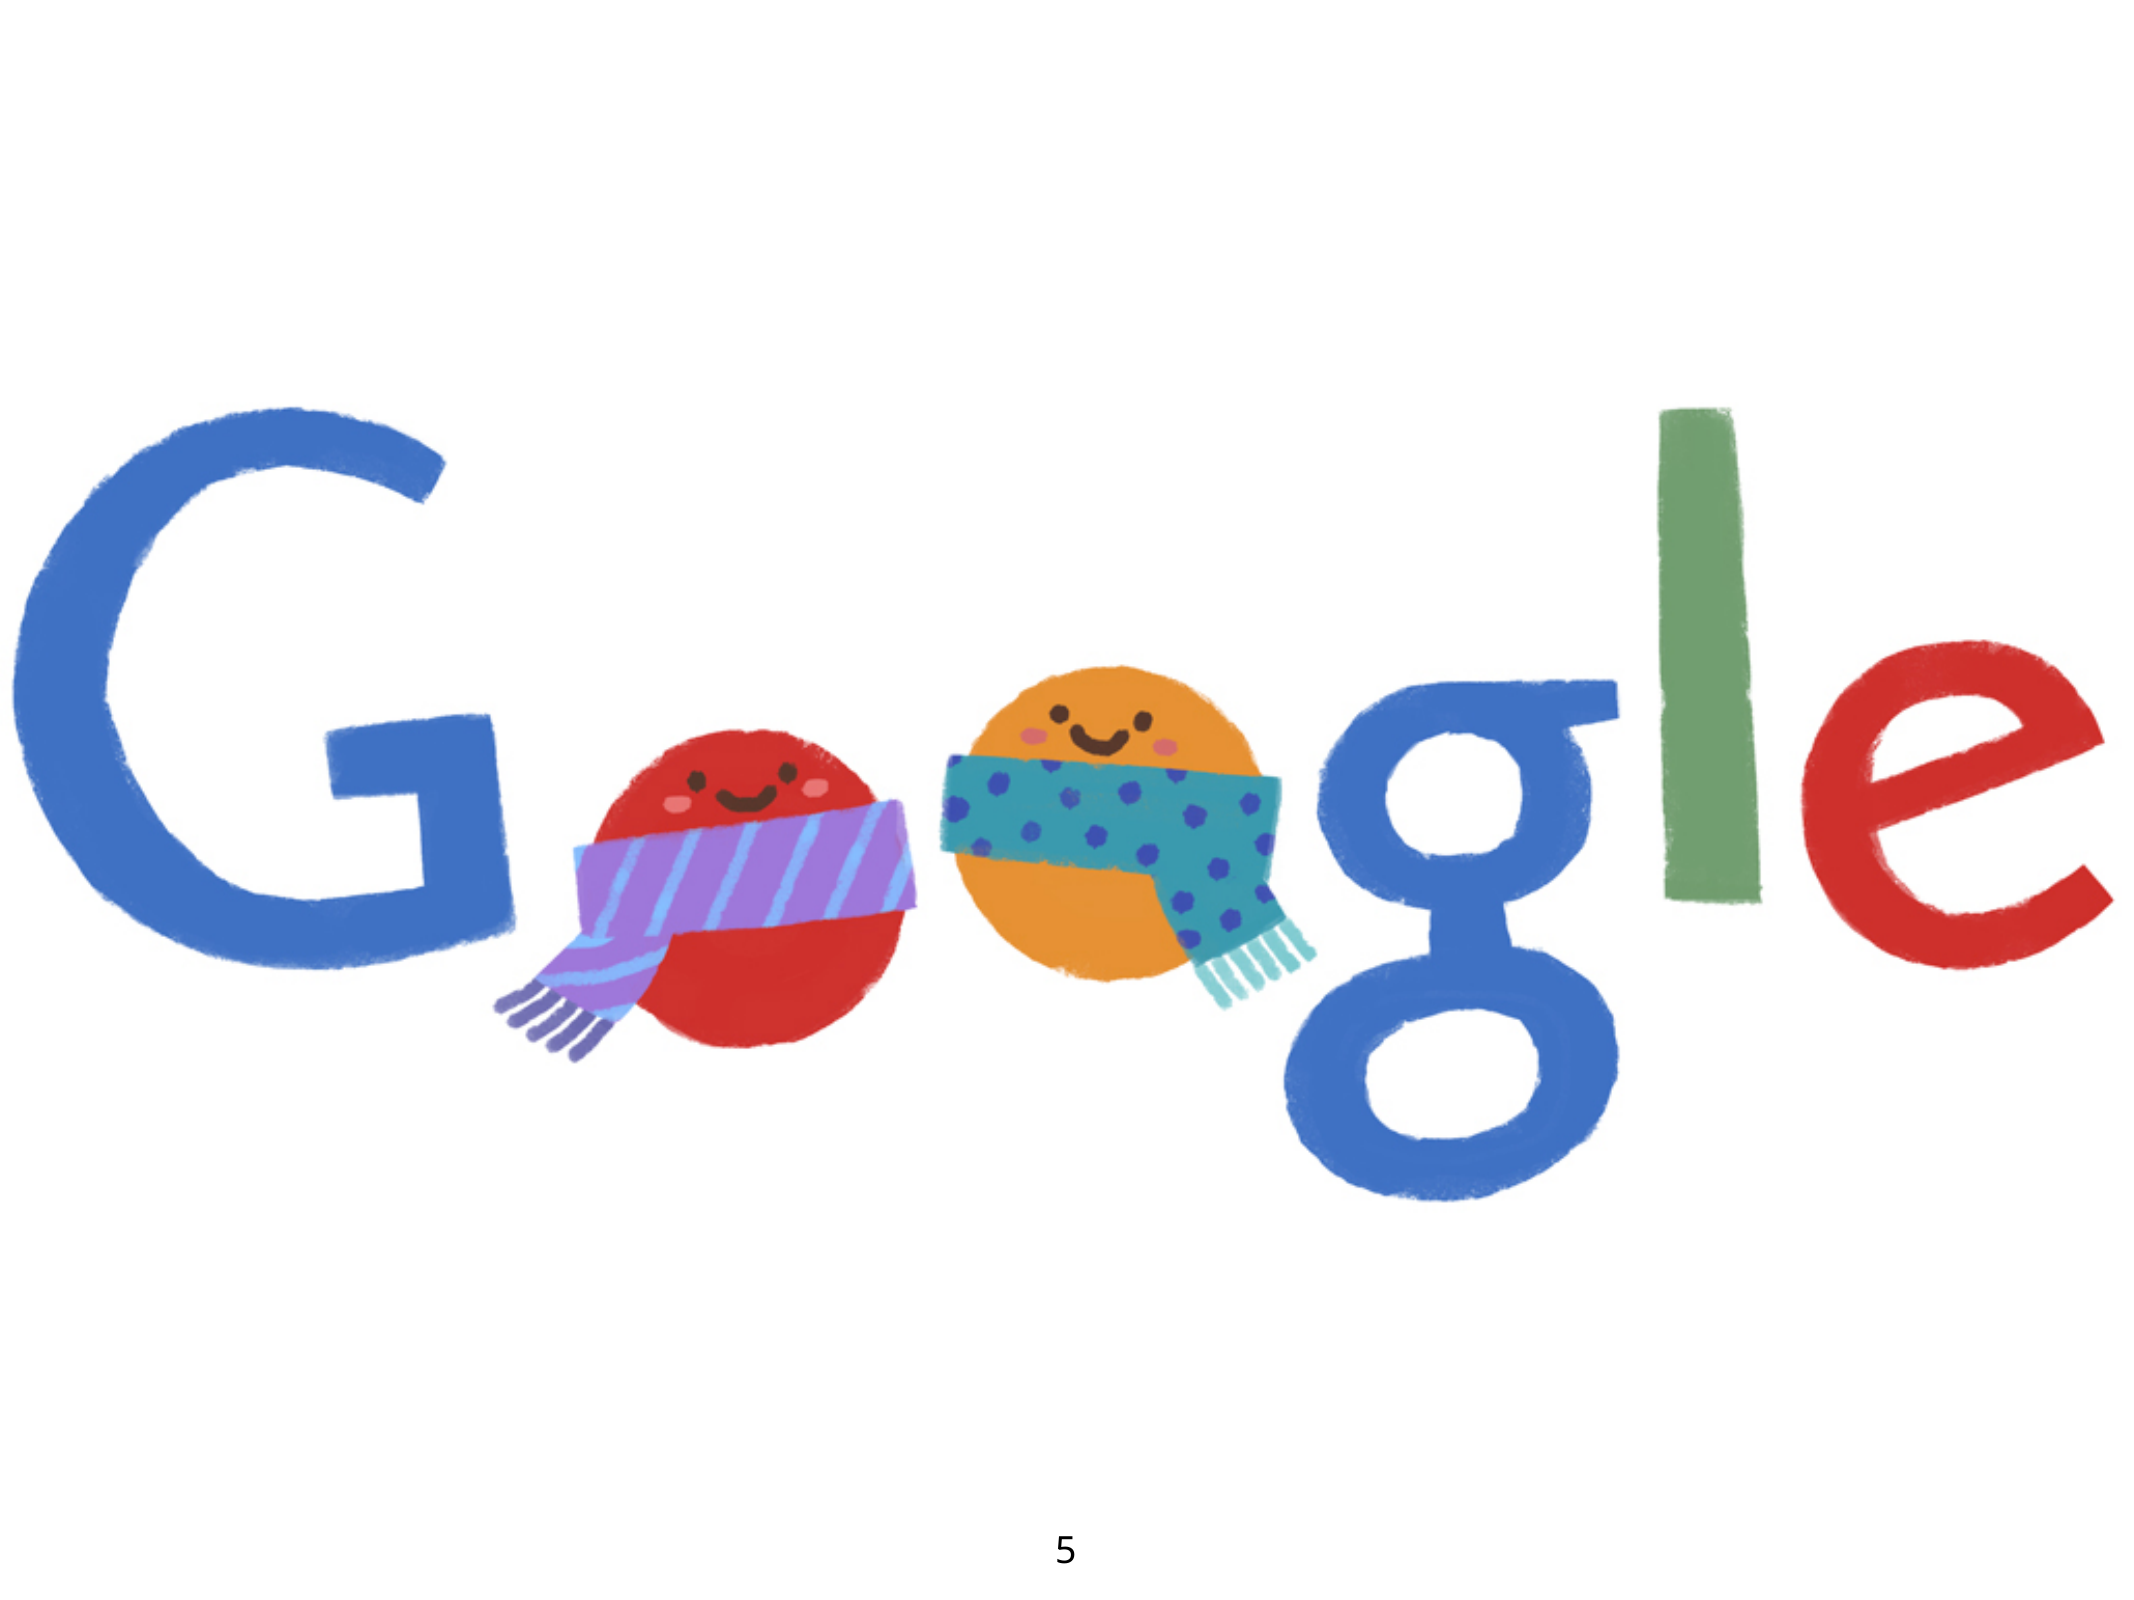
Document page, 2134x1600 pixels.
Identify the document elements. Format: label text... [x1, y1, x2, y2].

picture [0, 387, 2134, 1213]
slide_number ‹#› [1035, 1517, 1096, 1600]
